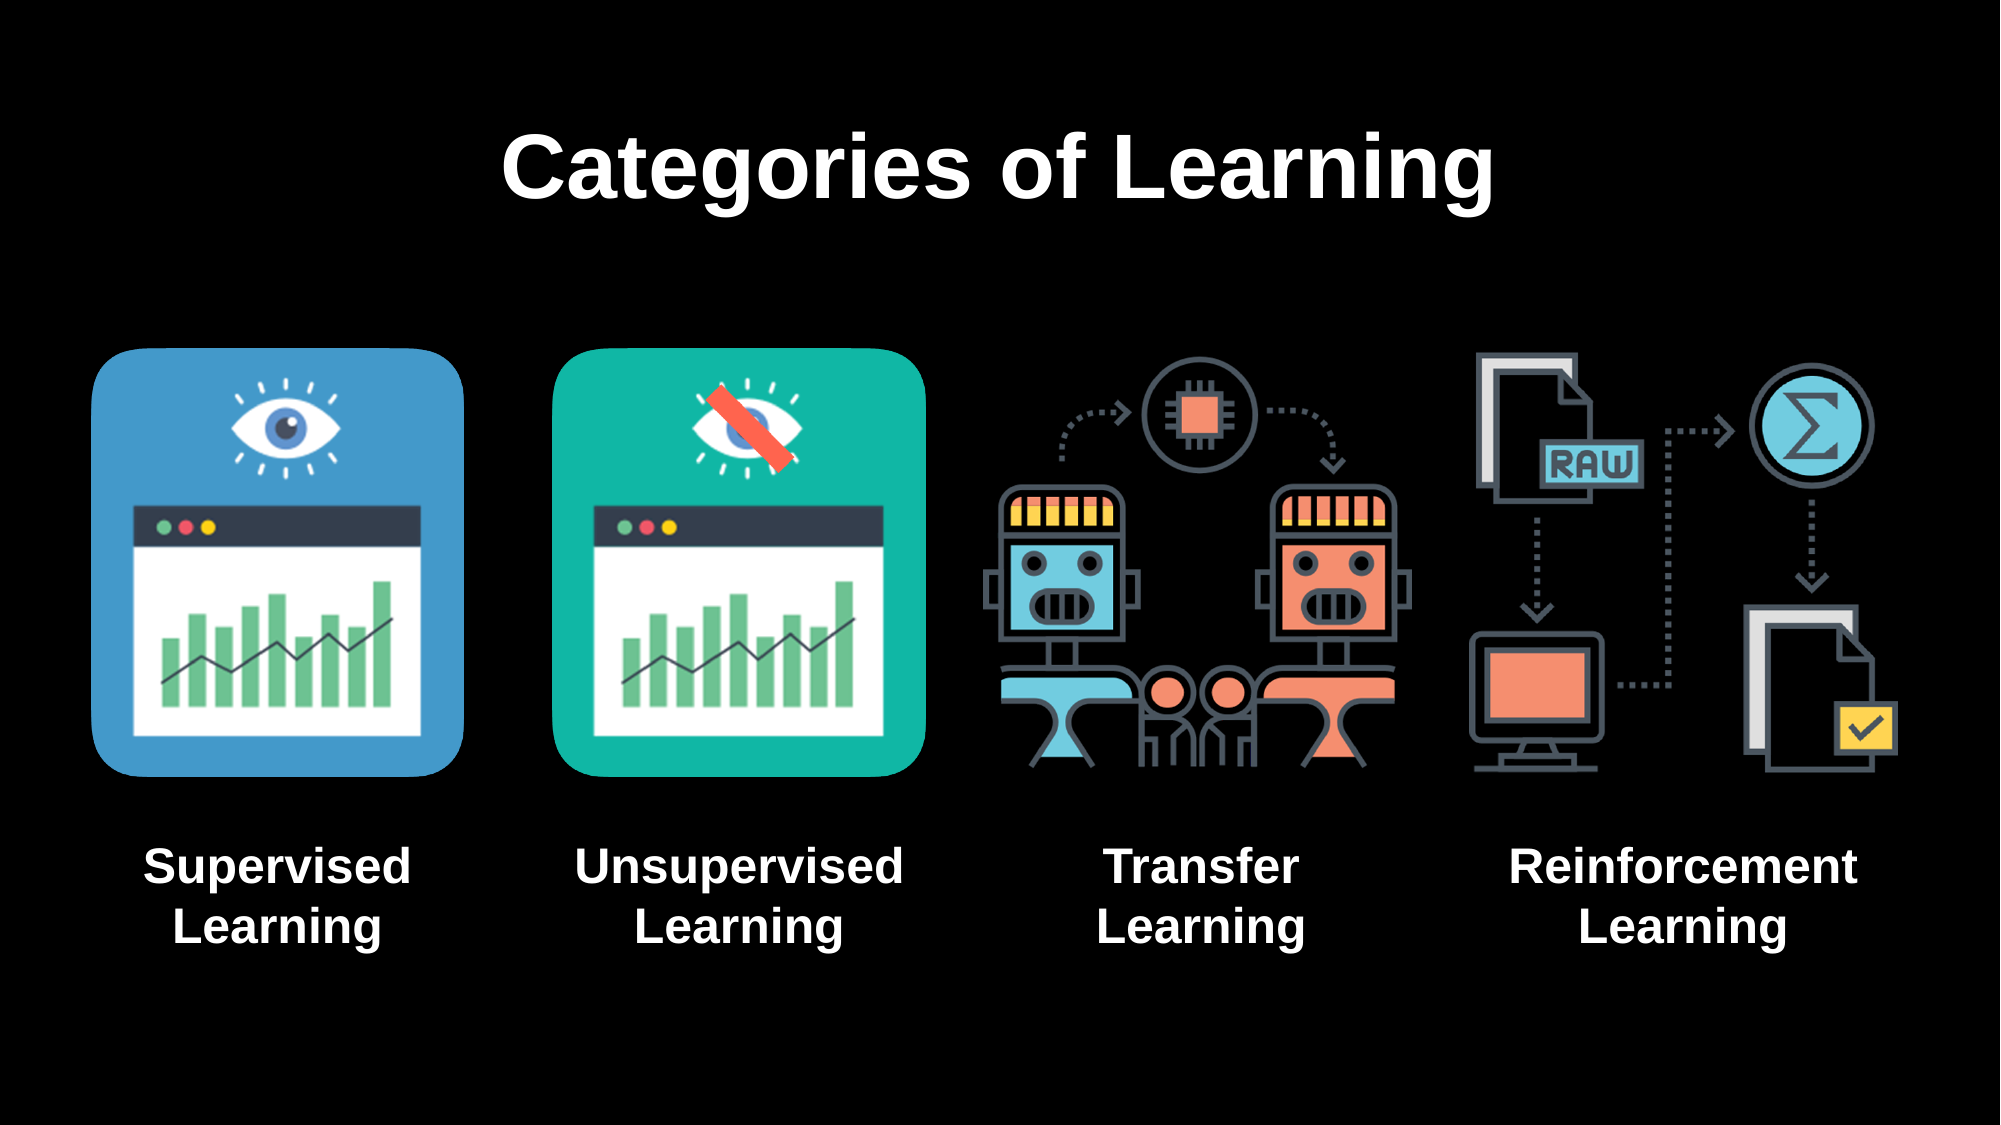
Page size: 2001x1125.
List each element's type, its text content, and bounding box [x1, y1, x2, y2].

picture [91, 348, 464, 777]
text_box Reinforcement Learning [1490, 826, 1877, 962]
picture [983, 347, 1412, 777]
text_box Transfer Learning [1014, 825, 1388, 961]
text_box Supervised Learning [91, 825, 464, 961]
picture [552, 348, 926, 777]
text_box Unsupervised Learning [552, 825, 926, 961]
picture [1469, 347, 1898, 777]
title Categories of Learning [137, 59, 1863, 278]
